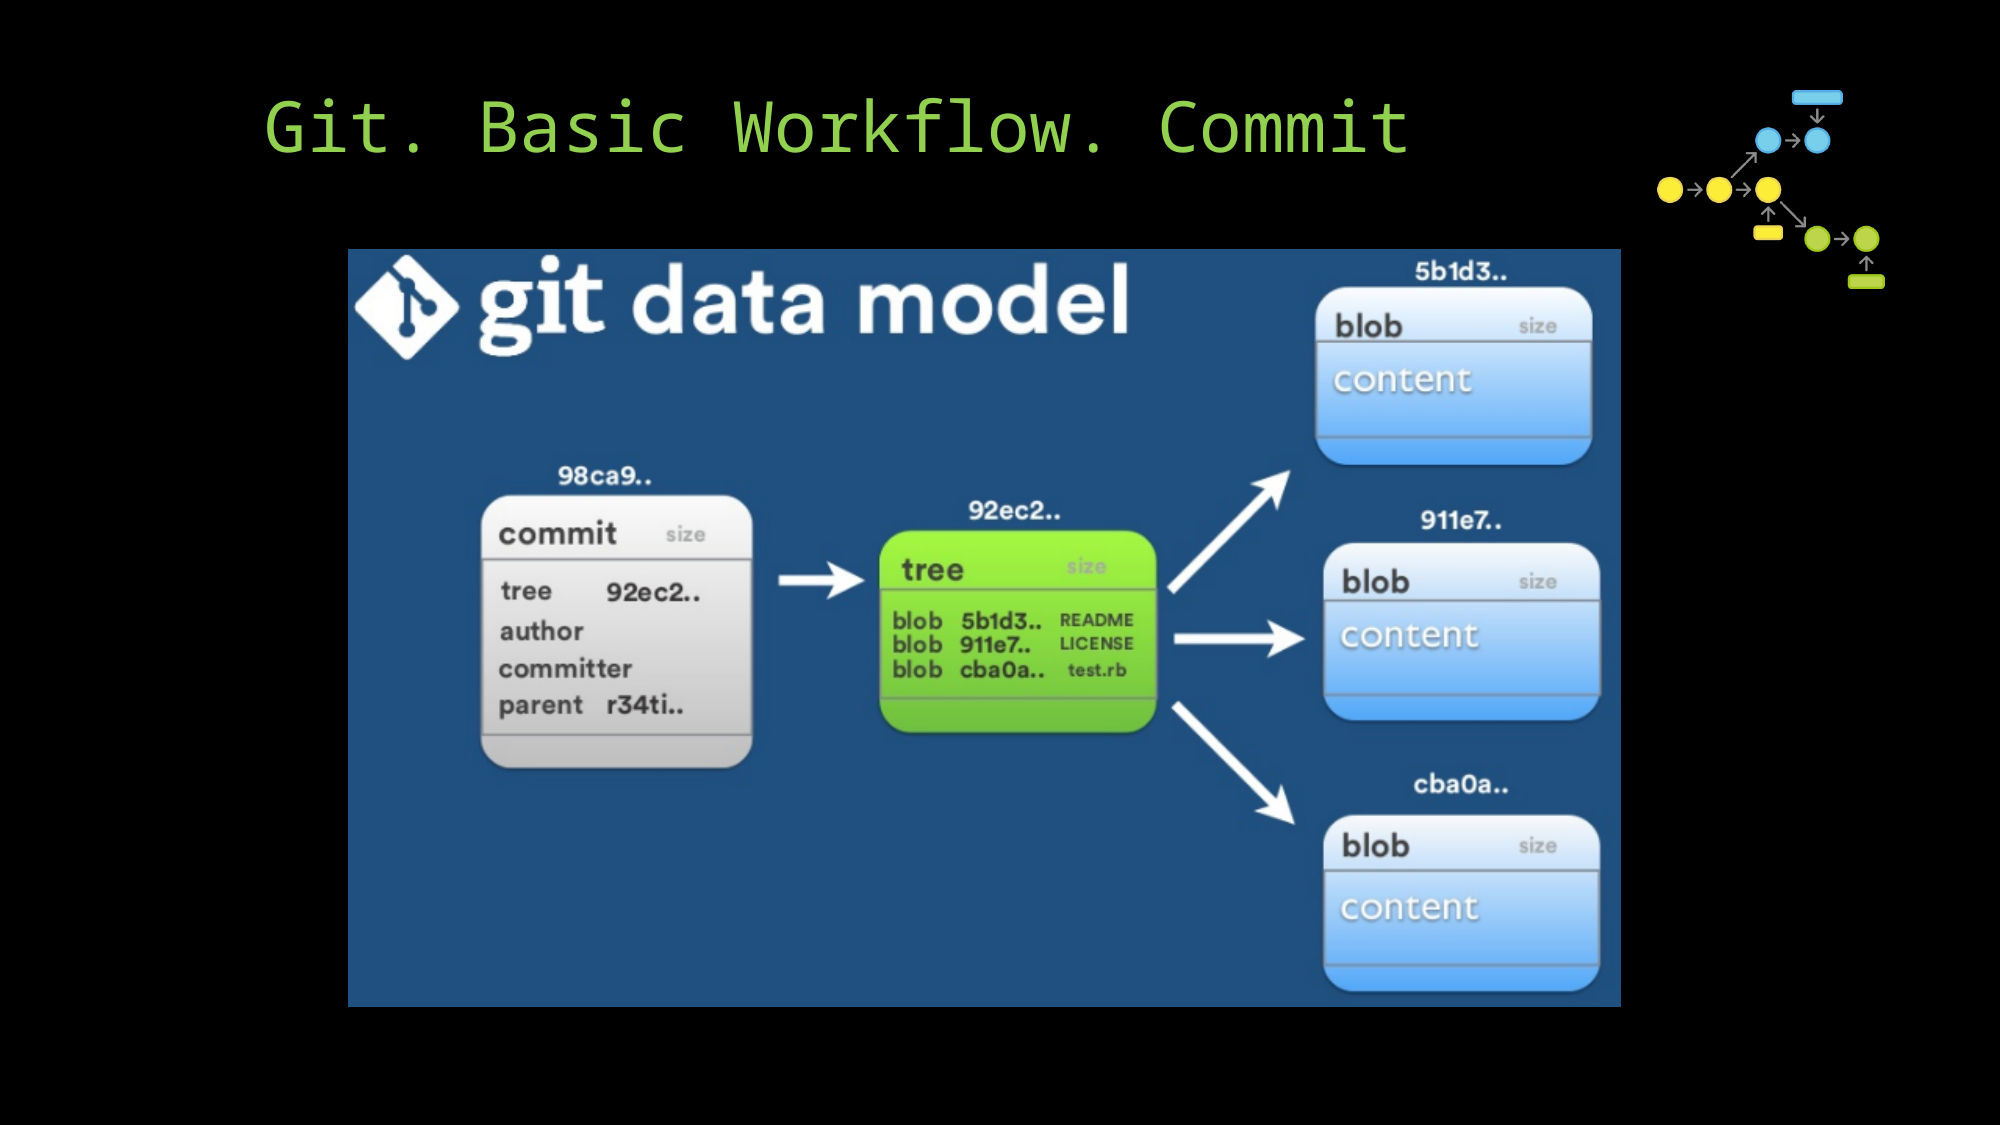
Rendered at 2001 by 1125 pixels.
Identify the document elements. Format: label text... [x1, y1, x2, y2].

picture [348, 249, 1621, 1007]
title Git. Basic Workflow. Commit [249, 75, 1750, 175]
picture [1623, 82, 1919, 300]
